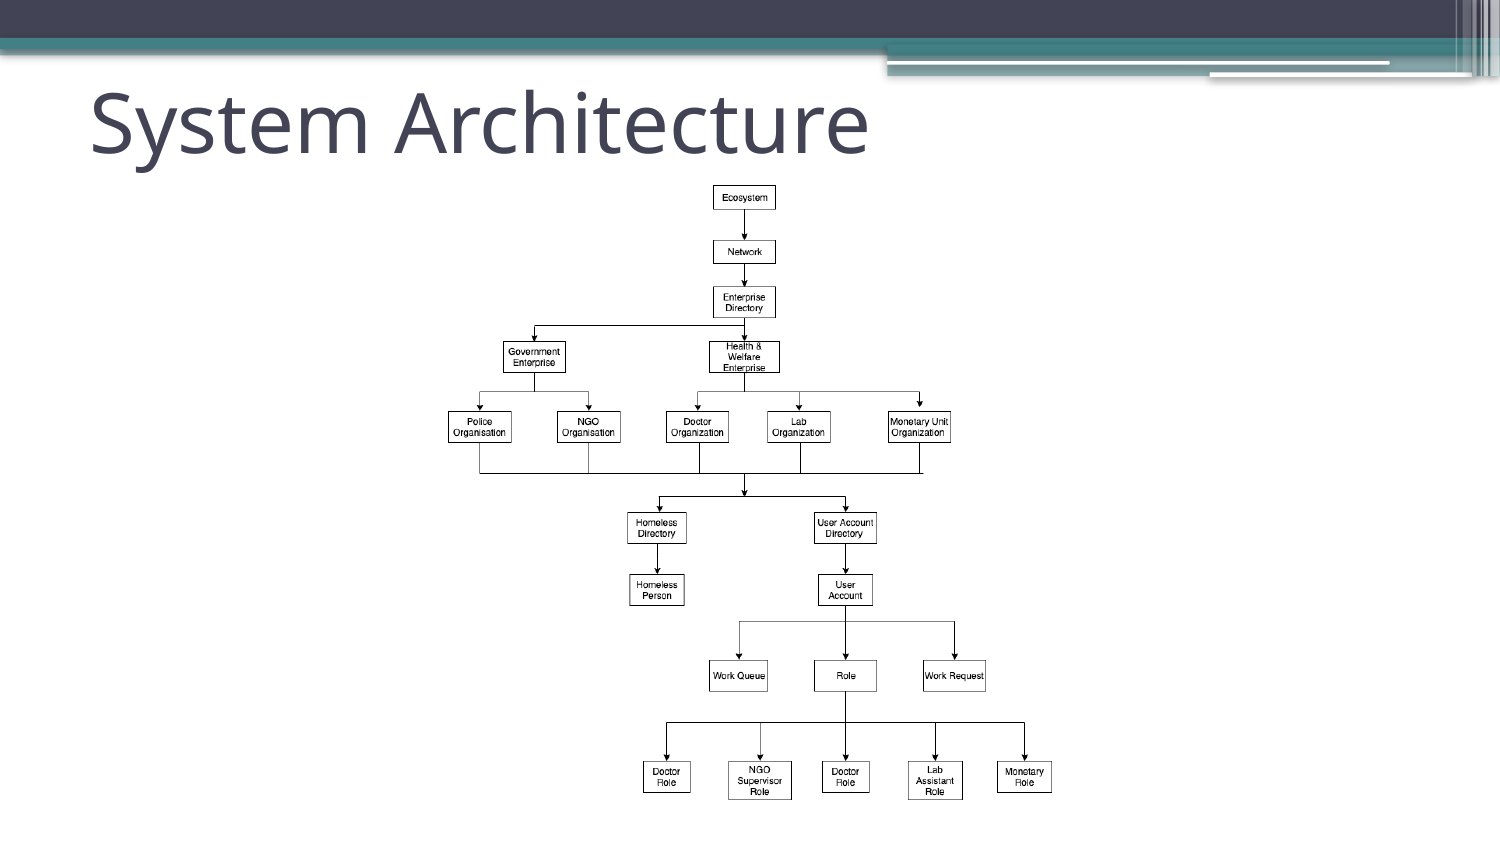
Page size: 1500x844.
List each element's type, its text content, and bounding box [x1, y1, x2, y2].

title System Architecture [75, 54, 1425, 186]
picture [448, 185, 1052, 800]
